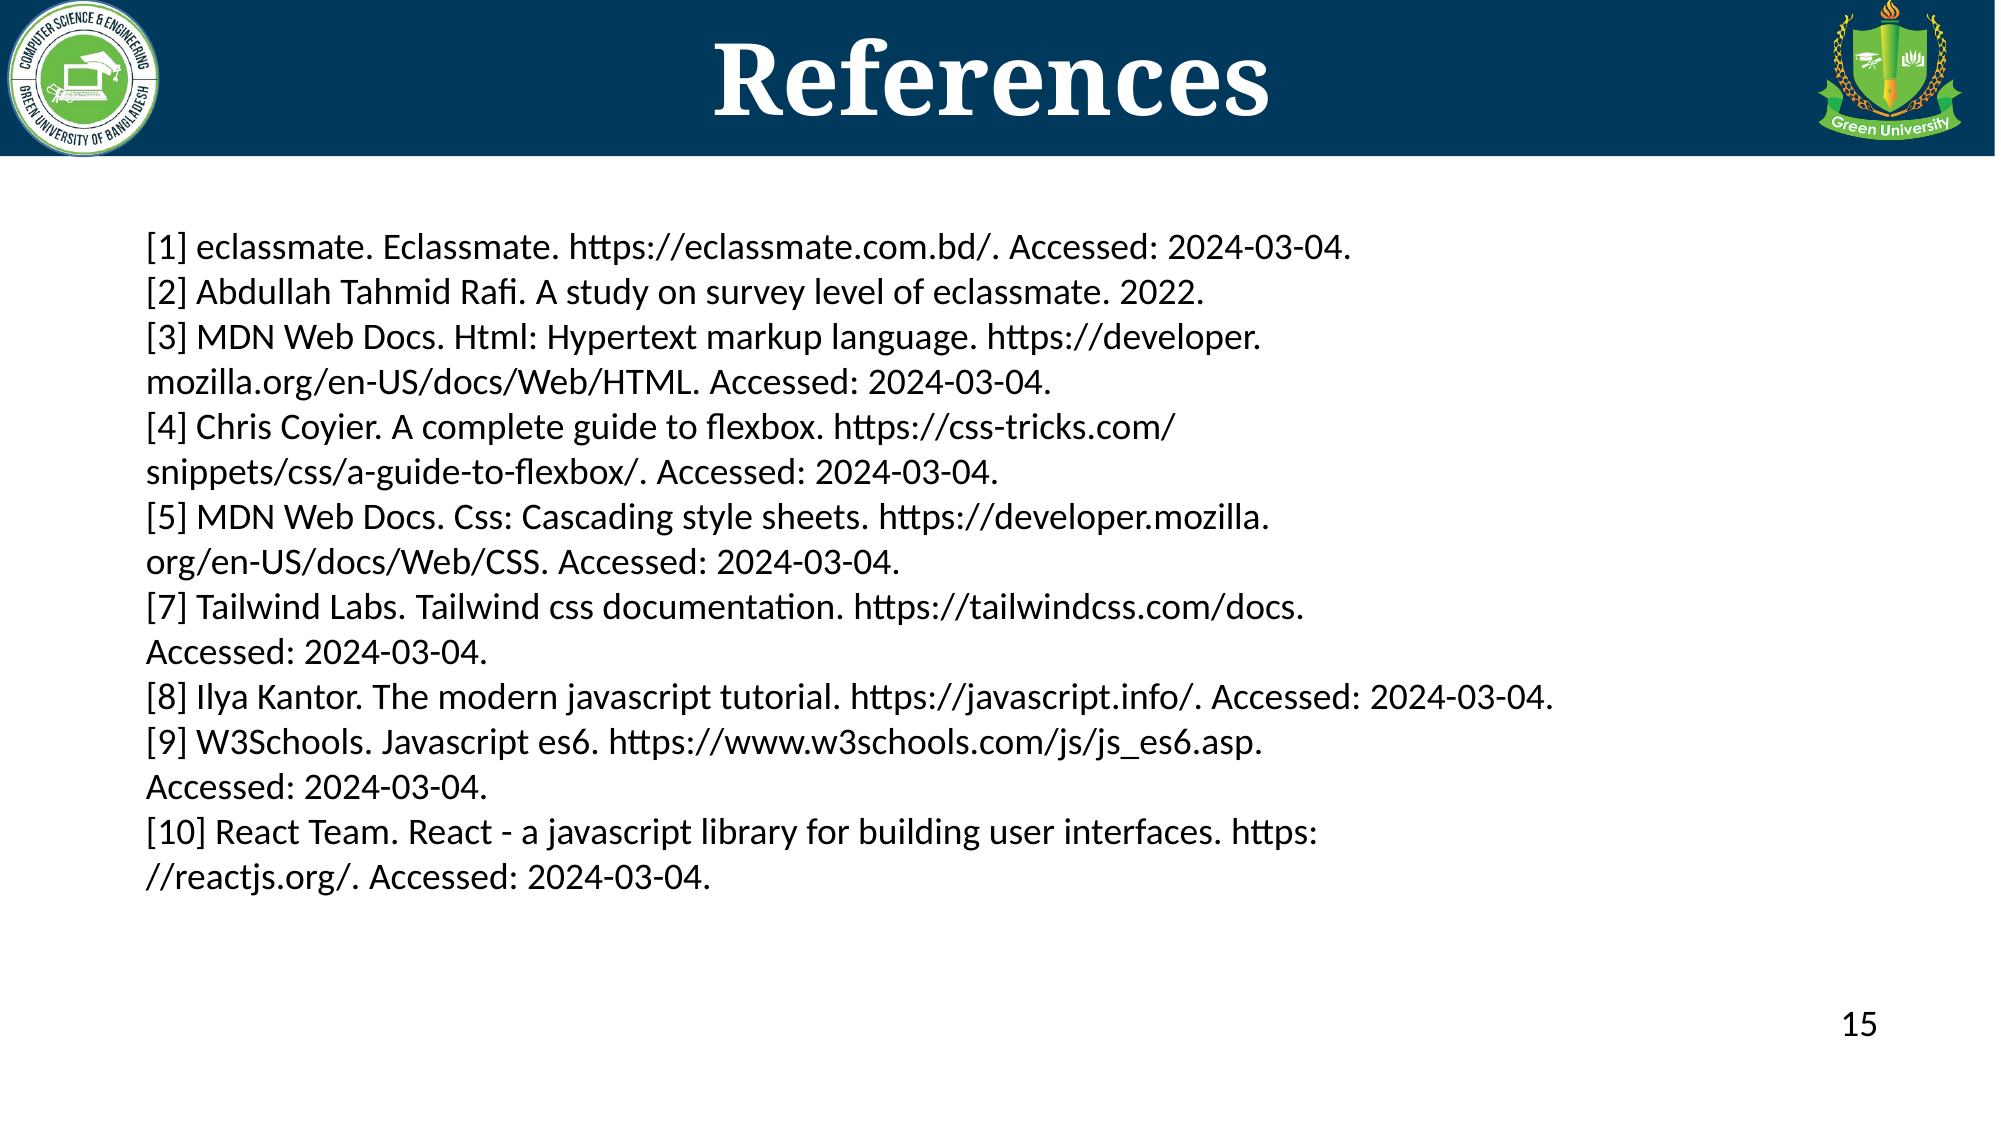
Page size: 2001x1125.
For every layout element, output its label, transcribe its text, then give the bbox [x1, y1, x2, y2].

text_box [0, 0, 8, 157]
picture [1802, 0, 1978, 155]
text_box 15 [1825, 991, 1904, 1052]
text_box References [489, 8, 1495, 143]
text_box [160, 0, 1996, 157]
text_box [1] eclassmate. Eclassmate. https://eclassmate.com.bd/. Accessed: 2024-03-04. [2] Abdullah Tahmid Rafi. A study on survey level of eclassmate. 2022. [3] MDN Web Docs. Html: Hypertext markup language. https://developer. mozilla.org/en-US/docs/Web/HTML. Accessed: 2024-03-04. [4] Chris Coyier. A complete guide to flexbox. https://css-tricks.com/ snippets/css/a-guide-to-flexbox/. Accessed: 2024-03-04. [5] MDN Web Docs. Css: Cascading style sheets. https://developer.mozilla. org/en-US/docs/Web/CSS. Accessed: 2024-03-04. [7] Tailwind Labs. Tailwind css documentation. https://tailwindcss.com/docs. Accessed: 2024-03-04. [8] Ilya Kantor. The modern javascript tutorial. https://javascript.info/. Accessed: 2024-03-04. [9] W3Schools. Javascript es6. https://www.w3schools.com/js/js_es6.asp. Accessed: 2024-03-04. [10] React Team. React - a javascript library for building user interfaces. https: //reactjs.org/. Accessed: 2024-03-04. [131, 214, 1803, 1040]
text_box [8, 0, 160, 157]
